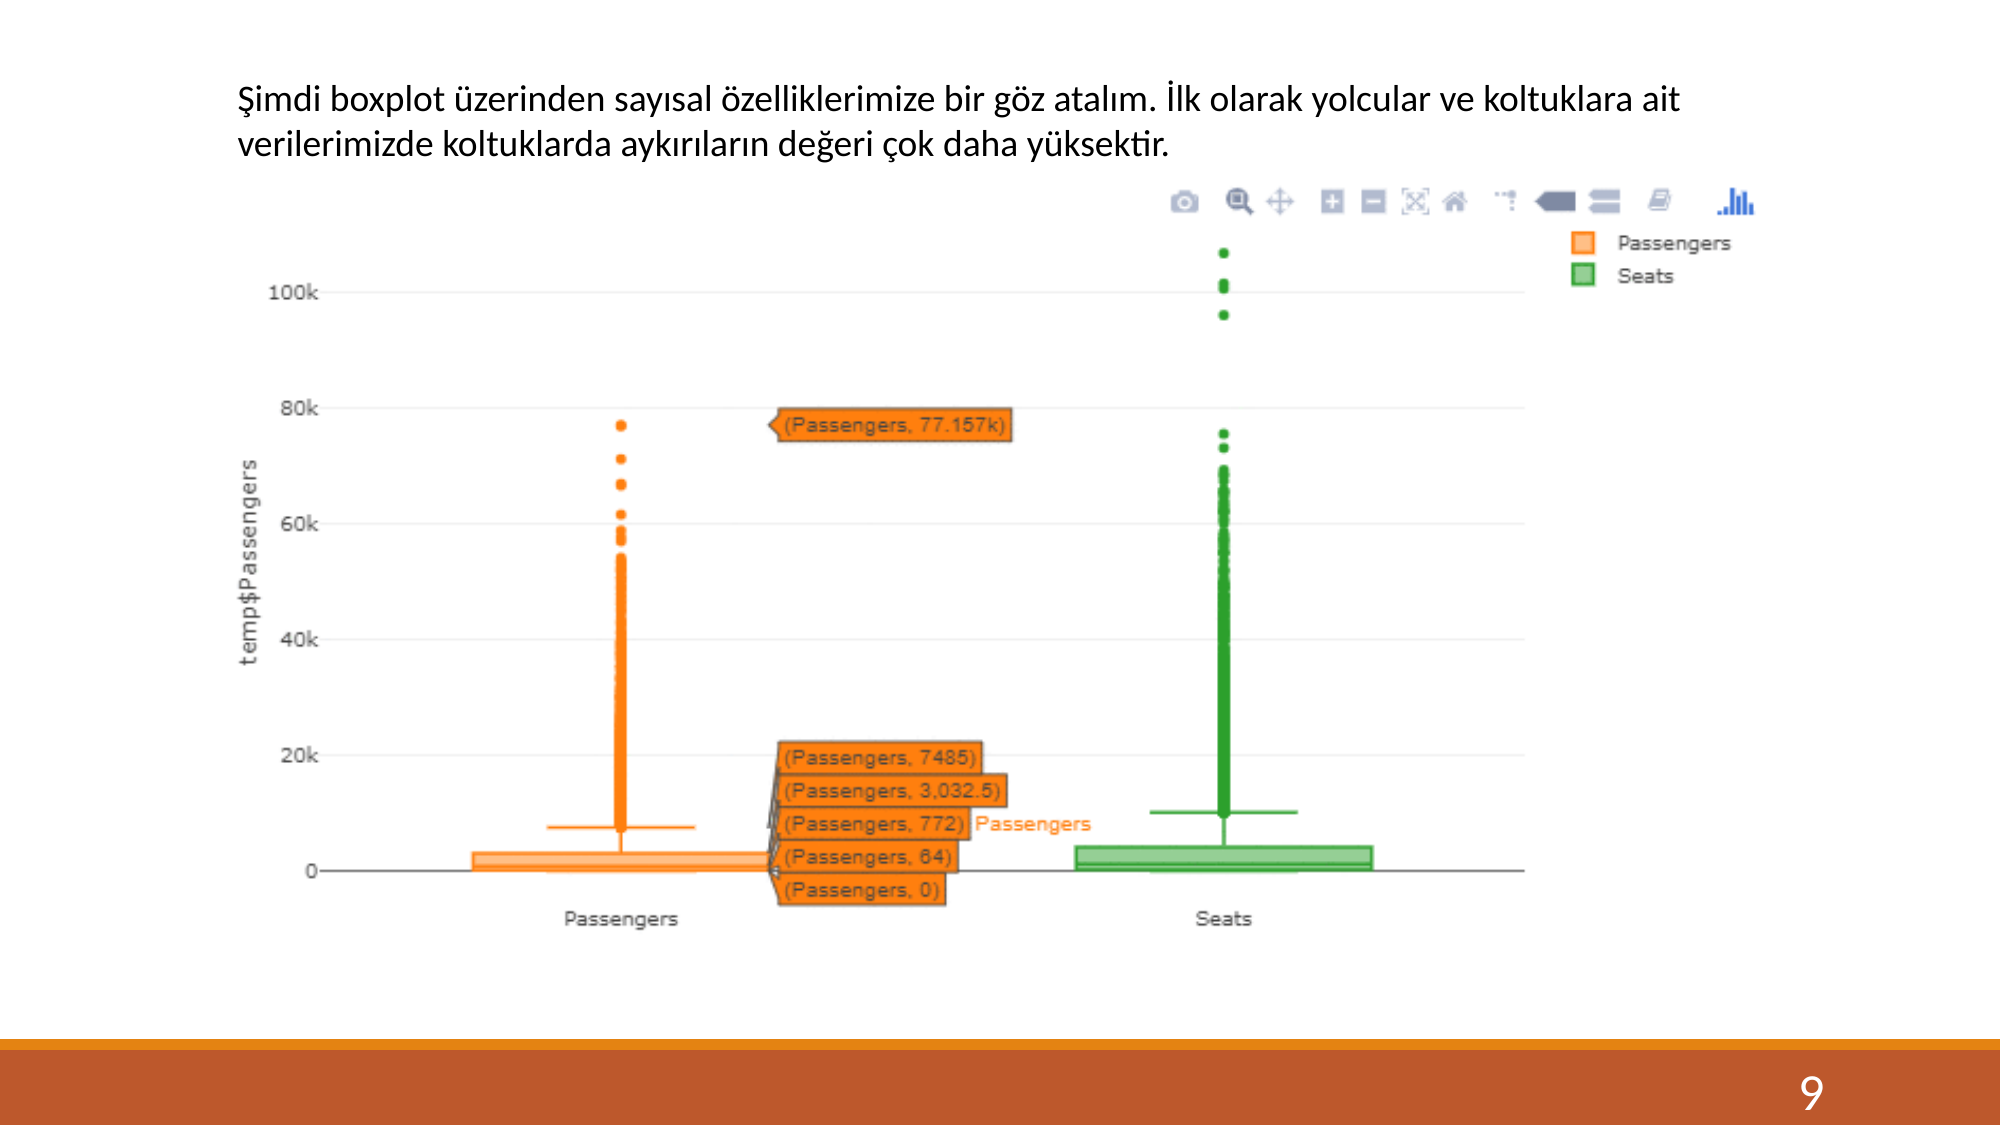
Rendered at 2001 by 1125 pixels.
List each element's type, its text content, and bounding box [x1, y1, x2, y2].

text_box Şimdi boxplot üzerinden sayısal özelliklerimize bir göz atalım. İlk olarak yolcular ve koltuklara ait verilerimizde koltuklarda aykırıların değeri çok daha yüksektir. [222, 66, 1809, 172]
slide_number 9 [1624, 1059, 1840, 1120]
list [190, 174, 1845, 951]
